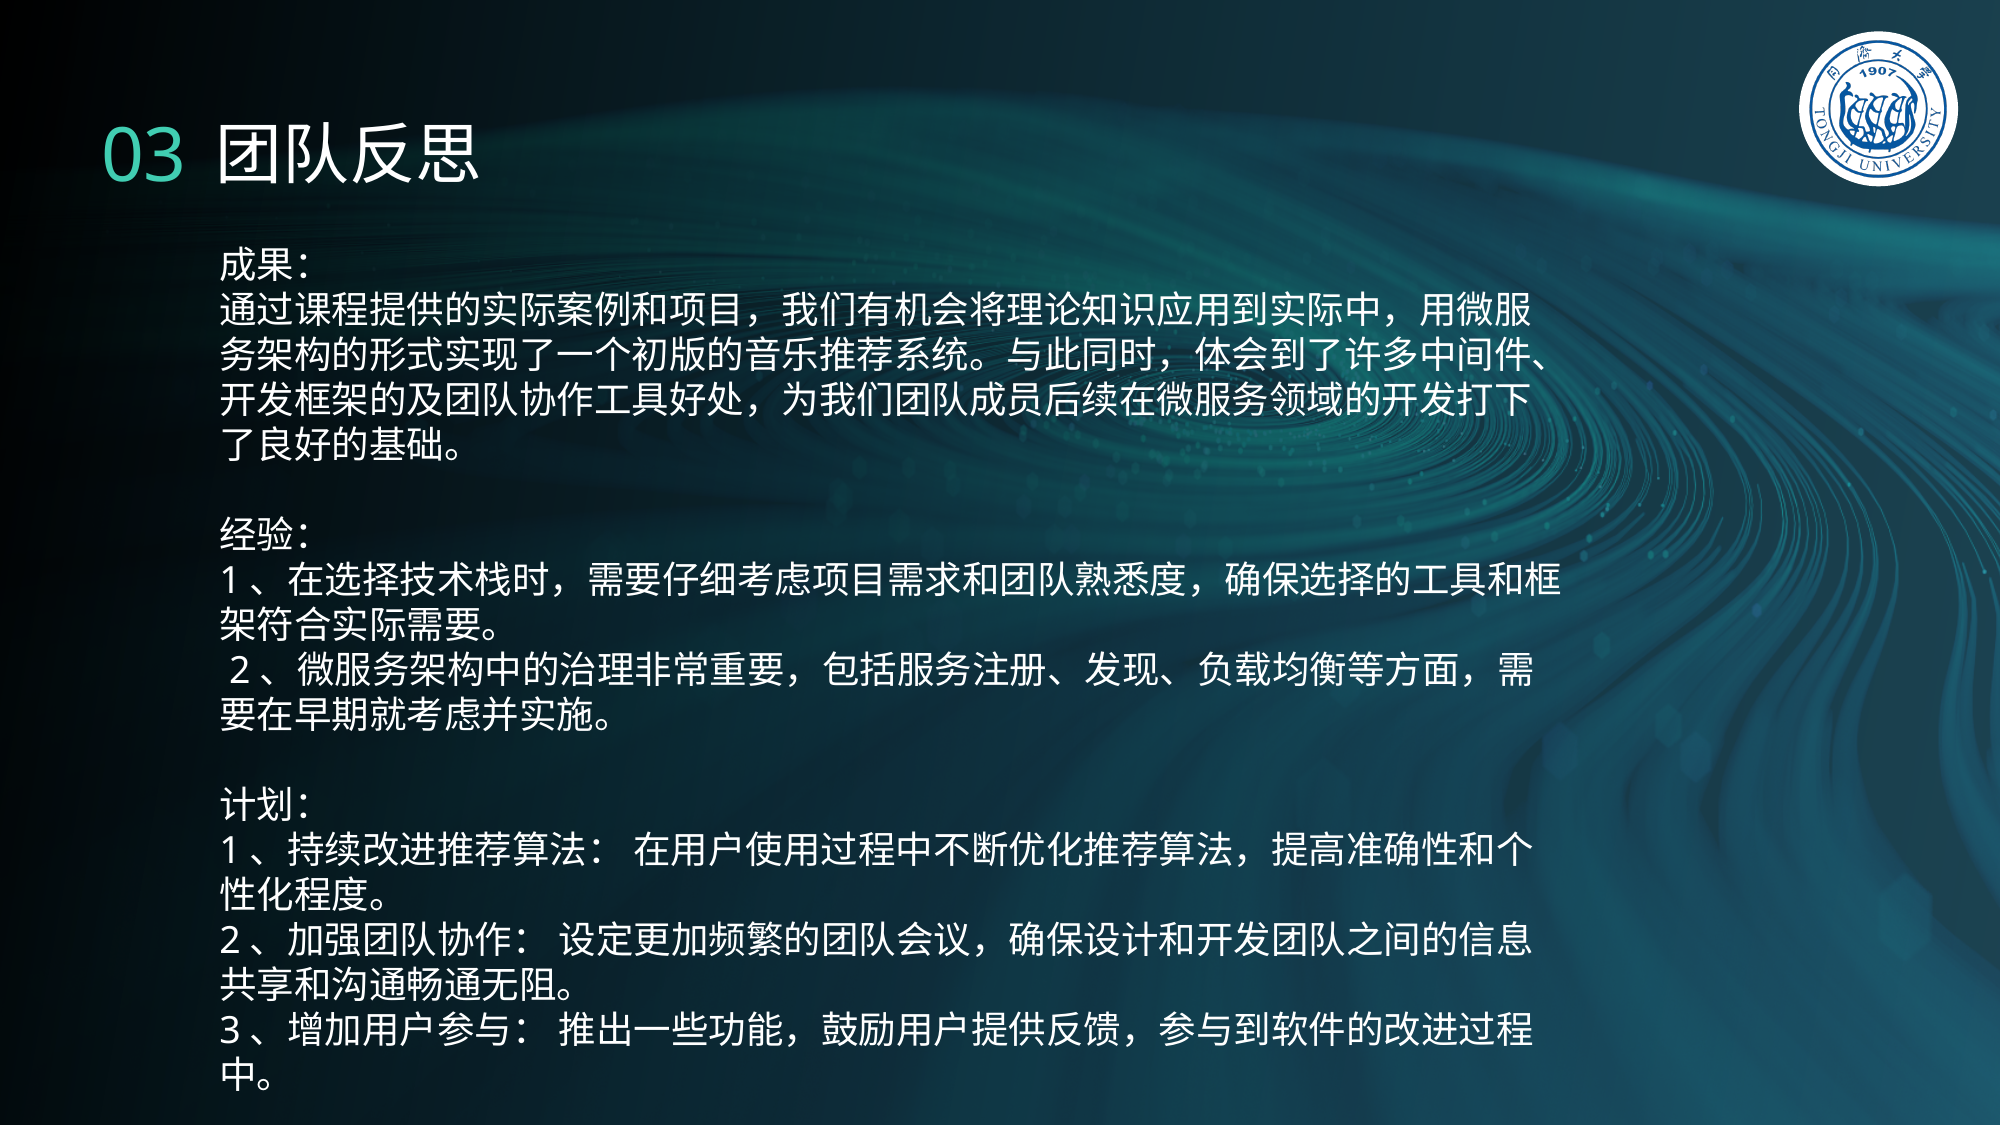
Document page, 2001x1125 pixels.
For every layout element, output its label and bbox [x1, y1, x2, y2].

picture [0, 0, 2000, 1125]
text_box [1799, 21, 1959, 197]
text_box [86, 83, 1019, 221]
